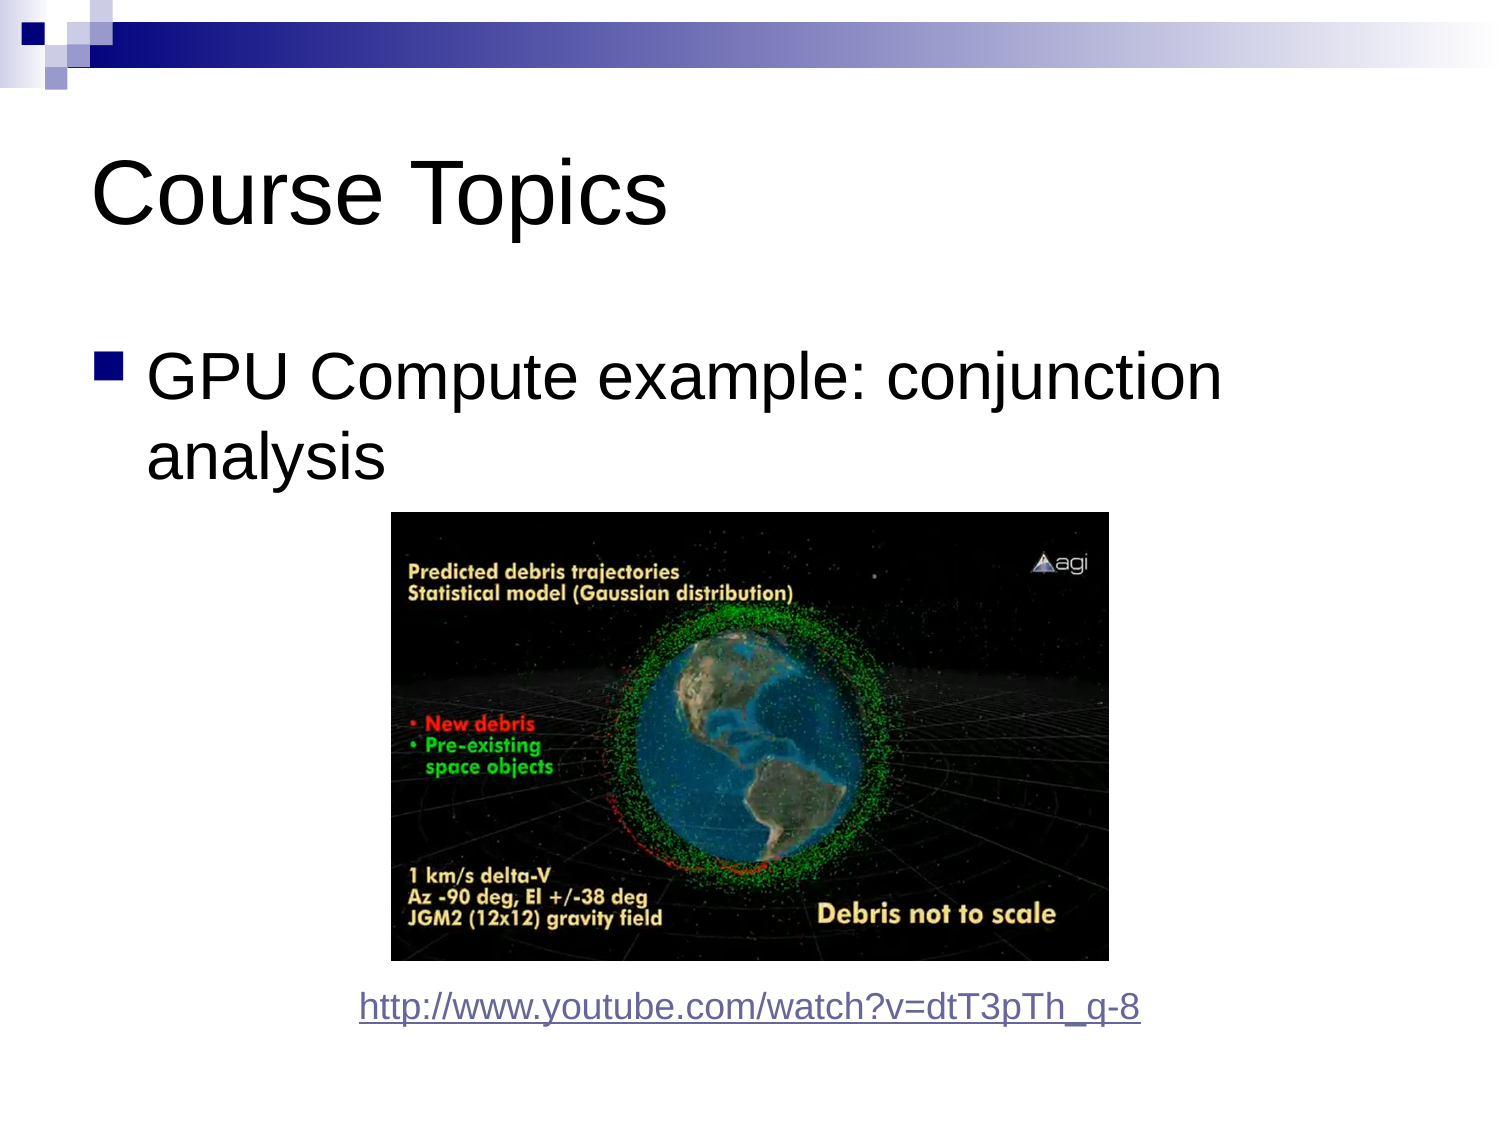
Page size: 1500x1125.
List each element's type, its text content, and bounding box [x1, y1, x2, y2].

list GPU Compute example: conjunction analysis [75, 324, 1425, 963]
title Course Topics [75, 75, 1425, 300]
picture [391, 512, 1109, 961]
text_box http://www.youtube.com/watch?v=dtT3pTh_q-8 [344, 974, 1156, 1035]
